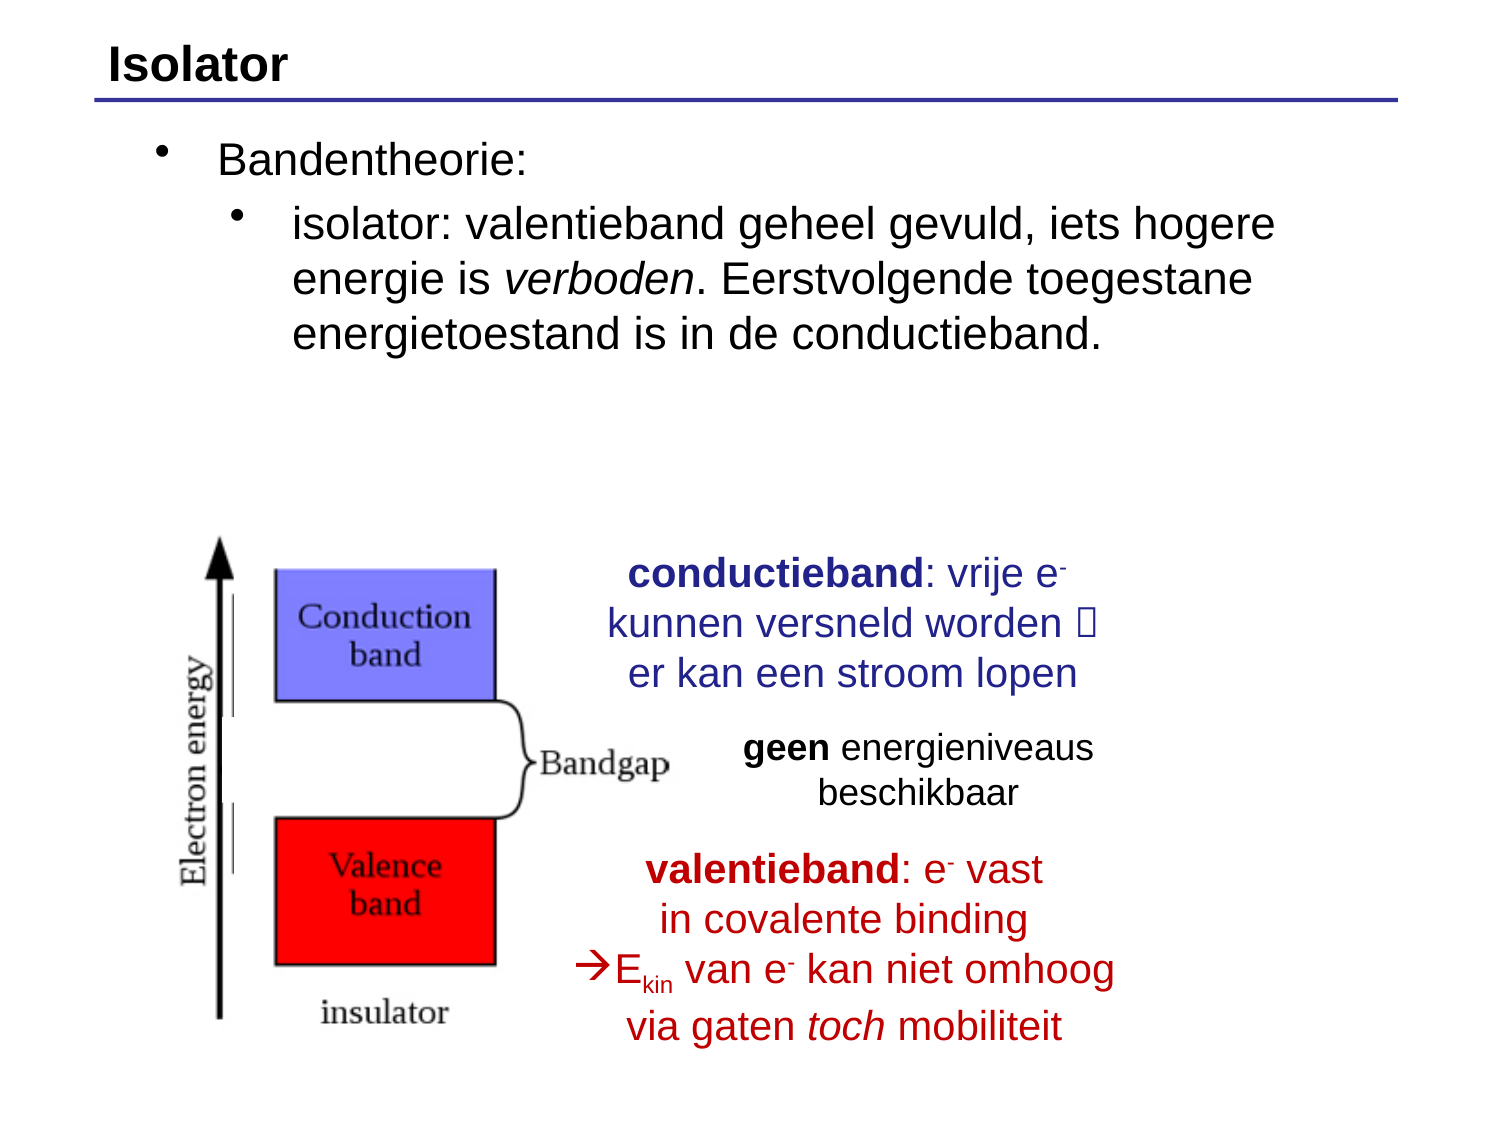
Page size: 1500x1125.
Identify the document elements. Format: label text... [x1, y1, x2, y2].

text_box Isolator [93, 11, 1411, 112]
text_box Bandentheorie: isolator: valentieband geheel gevuld, iets hogere energie is verboden. Eerstvolgende toegestane energietoestand is in de conductieband. [64, 122, 1411, 888]
text_box geen energieniveaus beschikbaar [728, 715, 1120, 866]
picture [245, 467, 716, 1045]
text_box conductieband: vrije e- kunnen versneld worden  er kan een stroom lopen [721, 538, 1115, 704]
text_box valentieband: e- vast in covalente binding Ekin van e- kan niet omhoog via gaten toch mobiliteit [557, 834, 1131, 1056]
picture [147, 492, 235, 1125]
